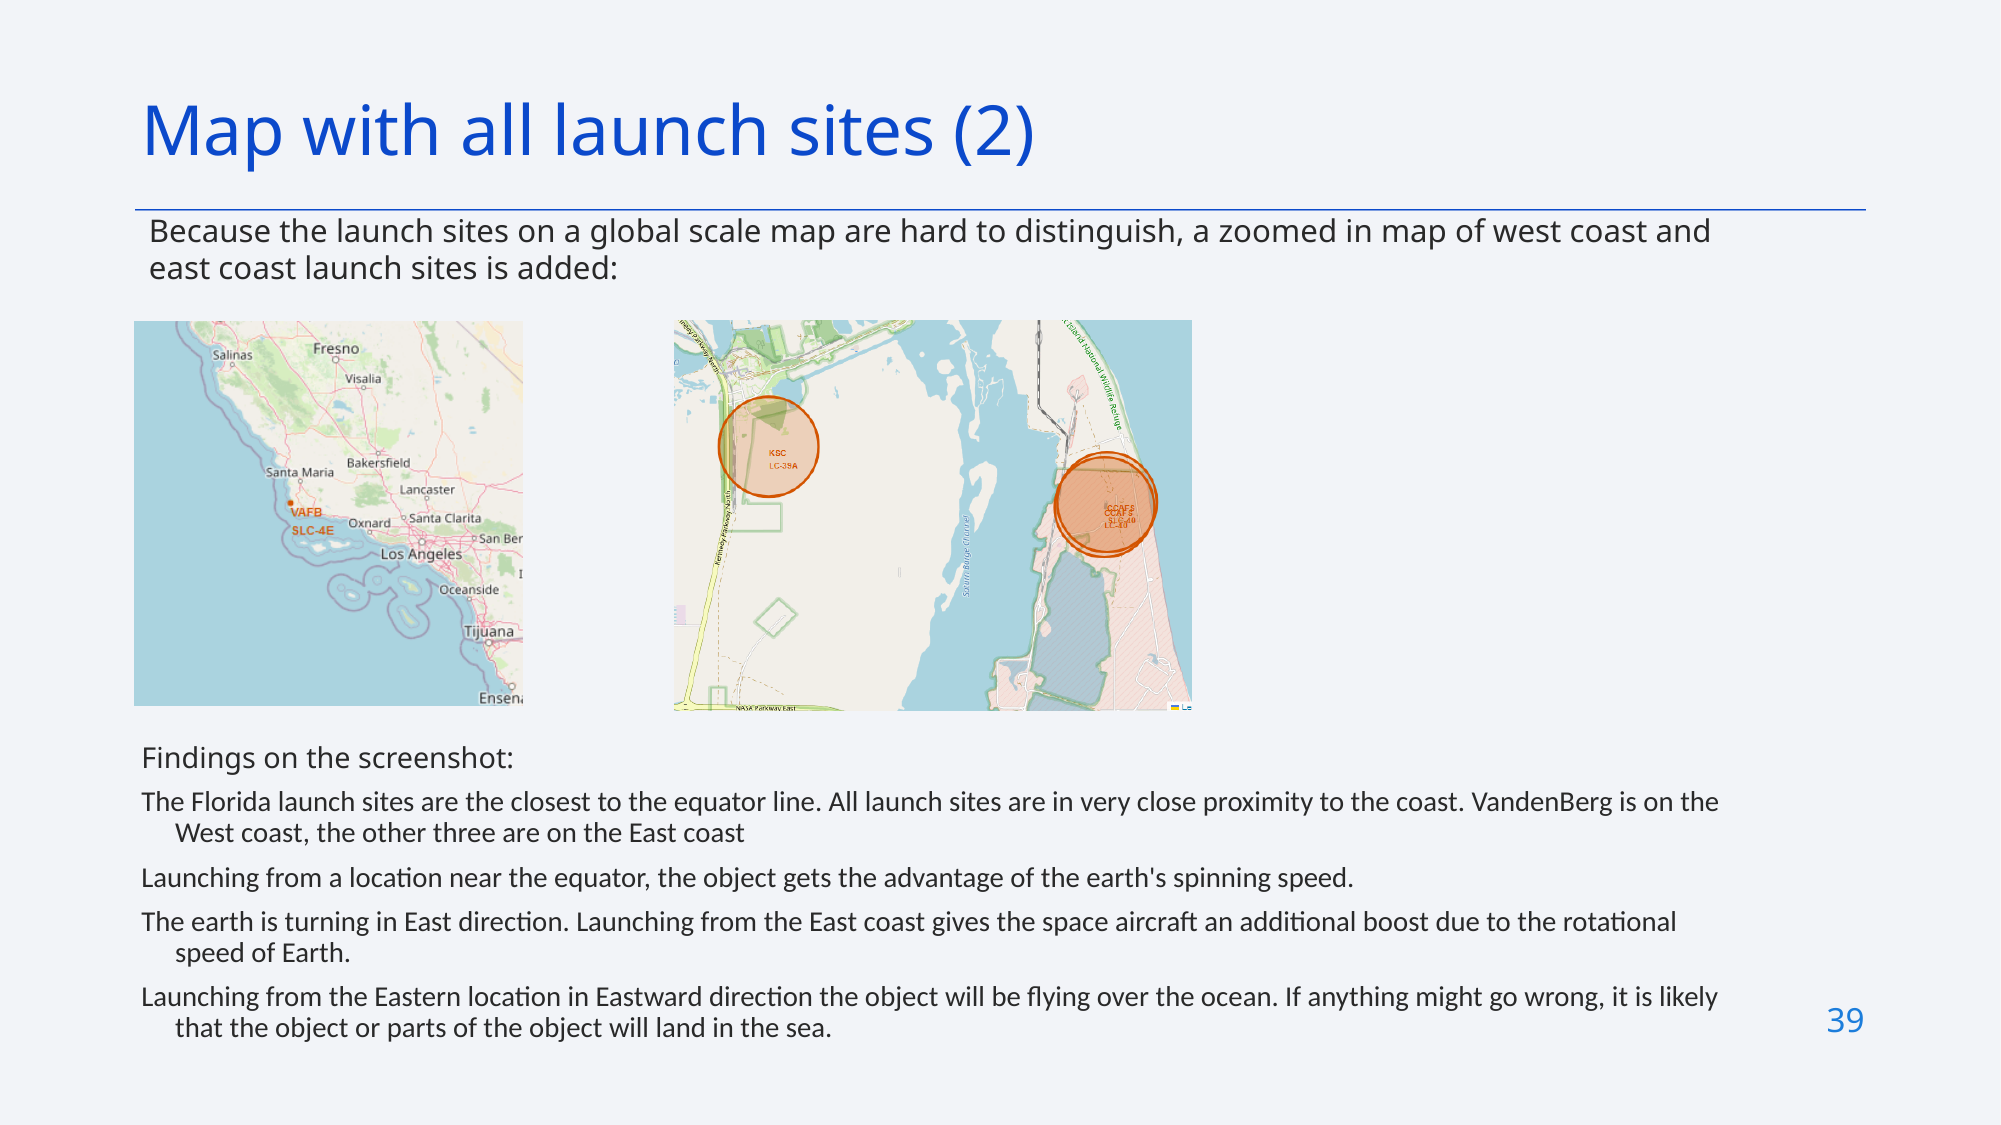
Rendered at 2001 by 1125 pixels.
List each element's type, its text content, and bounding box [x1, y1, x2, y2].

text_box Findings on the screenshot: The Florida launch sites are the closest to the equator line. All launch sites are in very close proximity to the coast. VandenBerg is on the West coast, the other three are on the East coast Launching from a location near the equator, the object gets the advantage of the earth's spinning speed. The earth is turning in East direction. Launching from the East coast gives the space aircraft an additional boost due to the rotational speed of Earth. Launching from the Eastern location in Eastward direction the object will be flying over the ocean. If anything might go wrong, it is likely that the object or parts of the object will land in the sea. [126, 731, 1763, 1053]
list Because the launch sites on a global scale map are hard to distinguish, a zoomed in map of west coast and east coast launch sites is added: [134, 203, 1733, 332]
text_box Map with all launch sites (2) [126, 88, 1852, 179]
picture [0, 0, 2001, 1125]
slide_number 39 [1429, 988, 1880, 1055]
